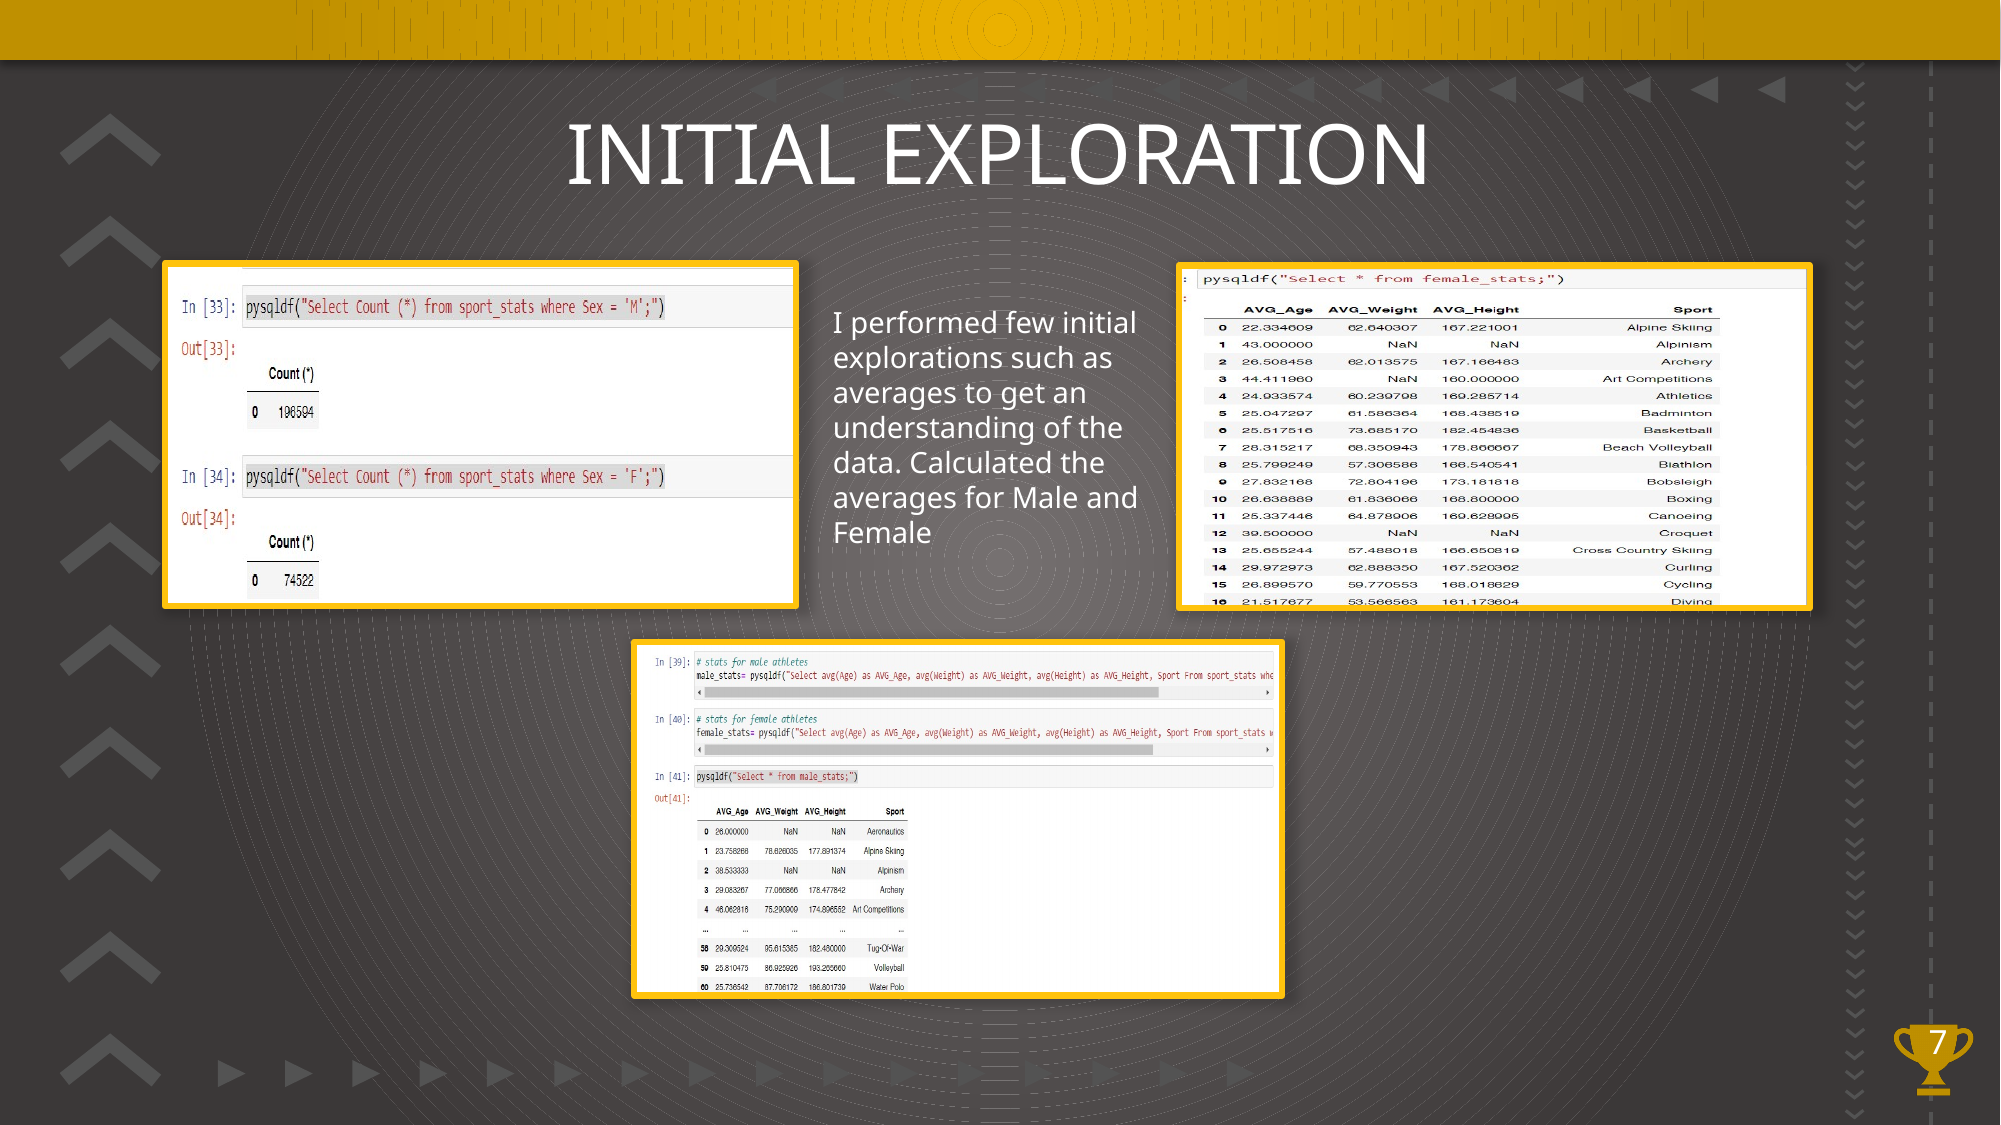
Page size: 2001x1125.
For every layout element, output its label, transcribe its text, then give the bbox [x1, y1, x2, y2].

picture [1889, 1015, 1978, 1105]
text_box I performed few initial explorations such as averages to get an understanding of the data. Calculated the averages for Male and Female [818, 296, 1168, 557]
title INITIAL EXPLORATION [0, 59, 2000, 257]
picture [637, 644, 1280, 993]
slide_number 7 [1512, 1014, 1963, 1074]
picture [1181, 268, 1807, 606]
picture [168, 266, 793, 604]
